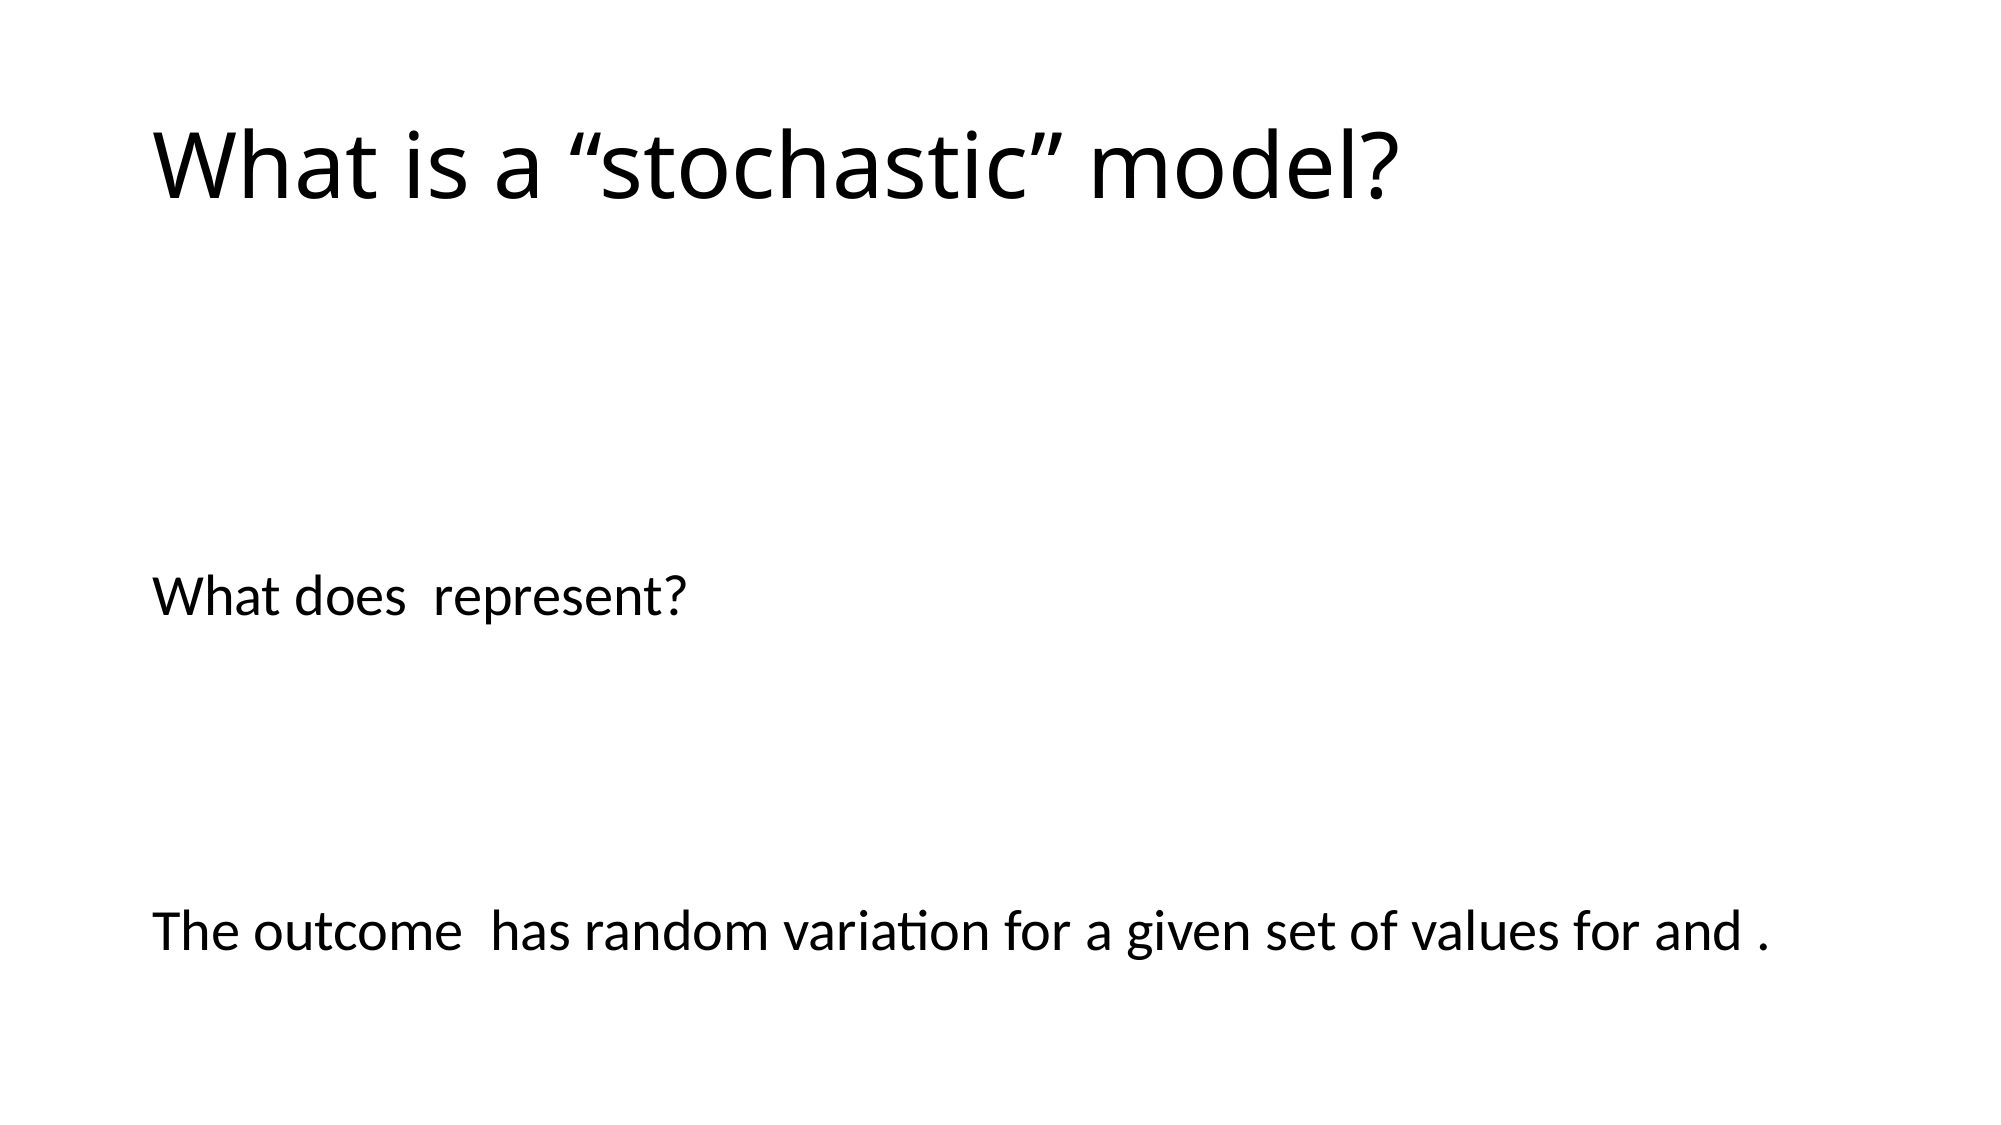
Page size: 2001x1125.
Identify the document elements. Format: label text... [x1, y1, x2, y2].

title What is a “stochastic” model? [137, 59, 1863, 278]
